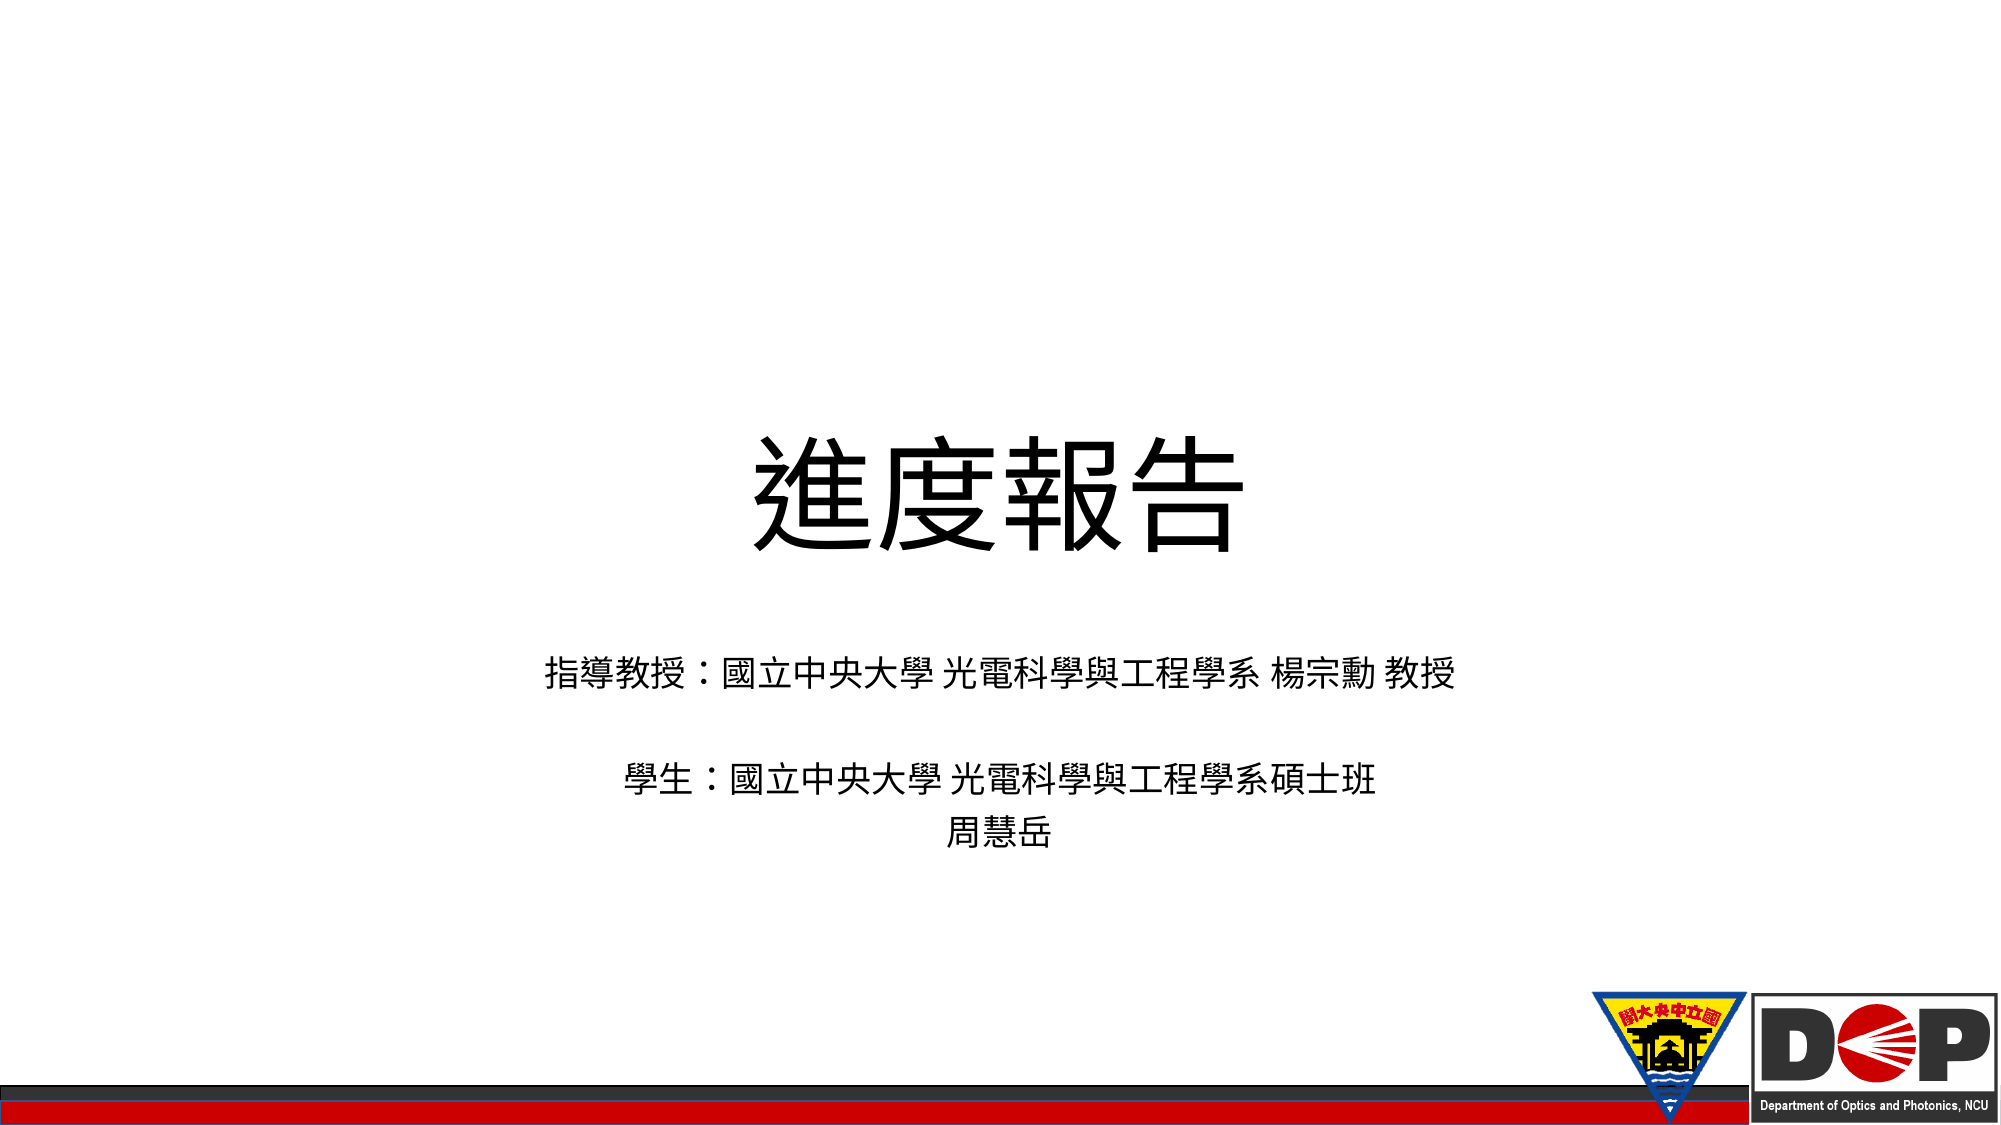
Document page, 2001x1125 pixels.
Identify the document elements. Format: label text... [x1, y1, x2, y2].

title 進度報告 [249, 184, 1750, 576]
text_box [0, 1085, 1412, 1100]
slide_number 1 [1412, 1042, 1569, 1103]
text_box [0, 1100, 1569, 1125]
picture [1569, 903, 2000, 1125]
subtitle 指導教授：國立中央大學 光電科學與工程學系 楊宗勳 教授 學生：國立中央大學 光電科學與工程學系碩士班 周慧岳 [249, 590, 1750, 863]
